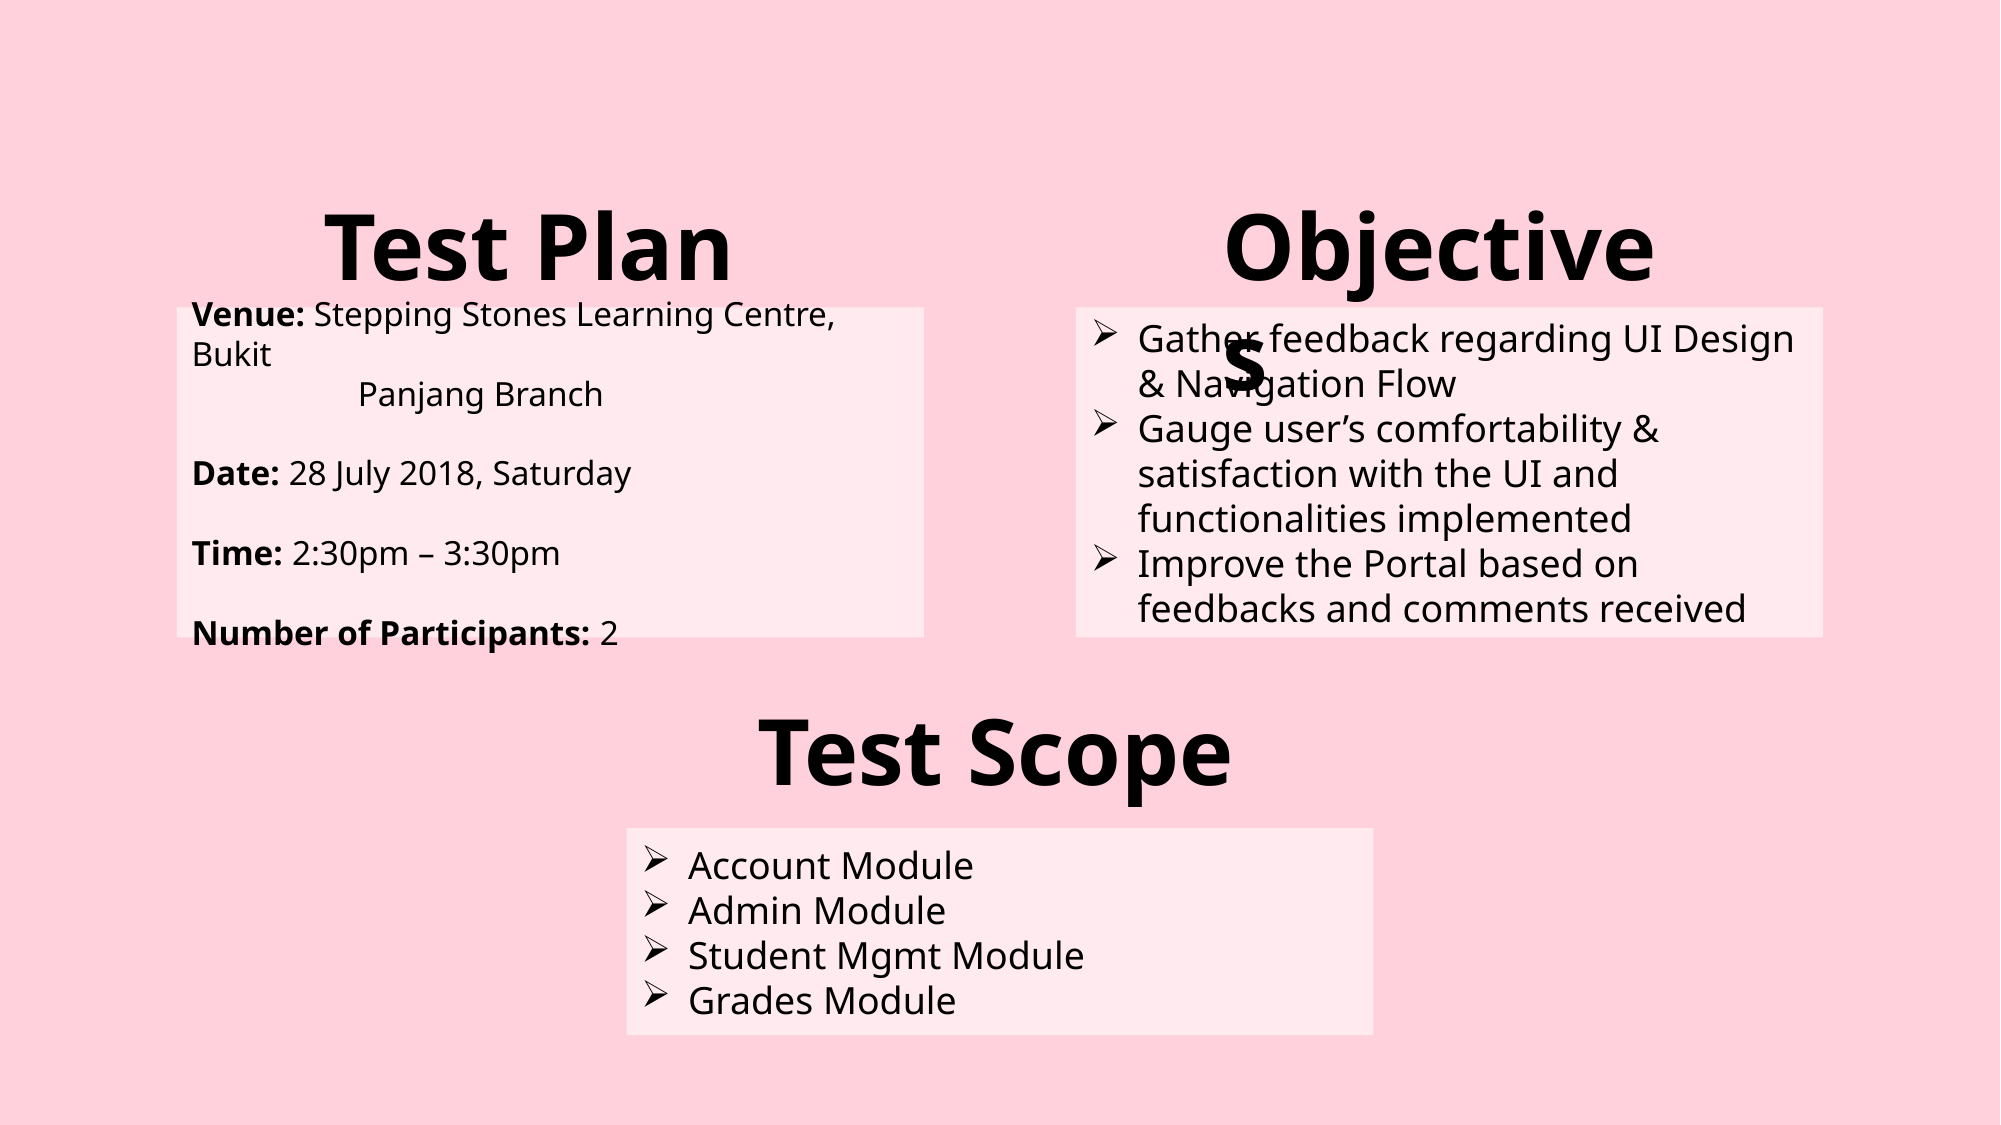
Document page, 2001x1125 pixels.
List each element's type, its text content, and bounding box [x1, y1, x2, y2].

text_box Venue: Stepping Stones Learning Centre, Bukit Panjang Branch Date: 28 July 2018, Saturday Time: 2:30pm – 3:30pm Number of Participants: 2 [176, 306, 925, 638]
text_box Gather feedback regarding UI Design & Navigation Flow Gauge user’s comfortability & satisfaction with the UI and functionalities implemented Improve the Portal based on feedbacks and comments received [1075, 306, 1824, 638]
text_box Account Module Admin Module Student Mgmt Module Grades Module [625, 827, 1374, 1036]
text_box Test Plan [308, 181, 792, 306]
text_box Test Scope [742, 686, 1258, 811]
text_box Objectives [1207, 181, 1692, 416]
